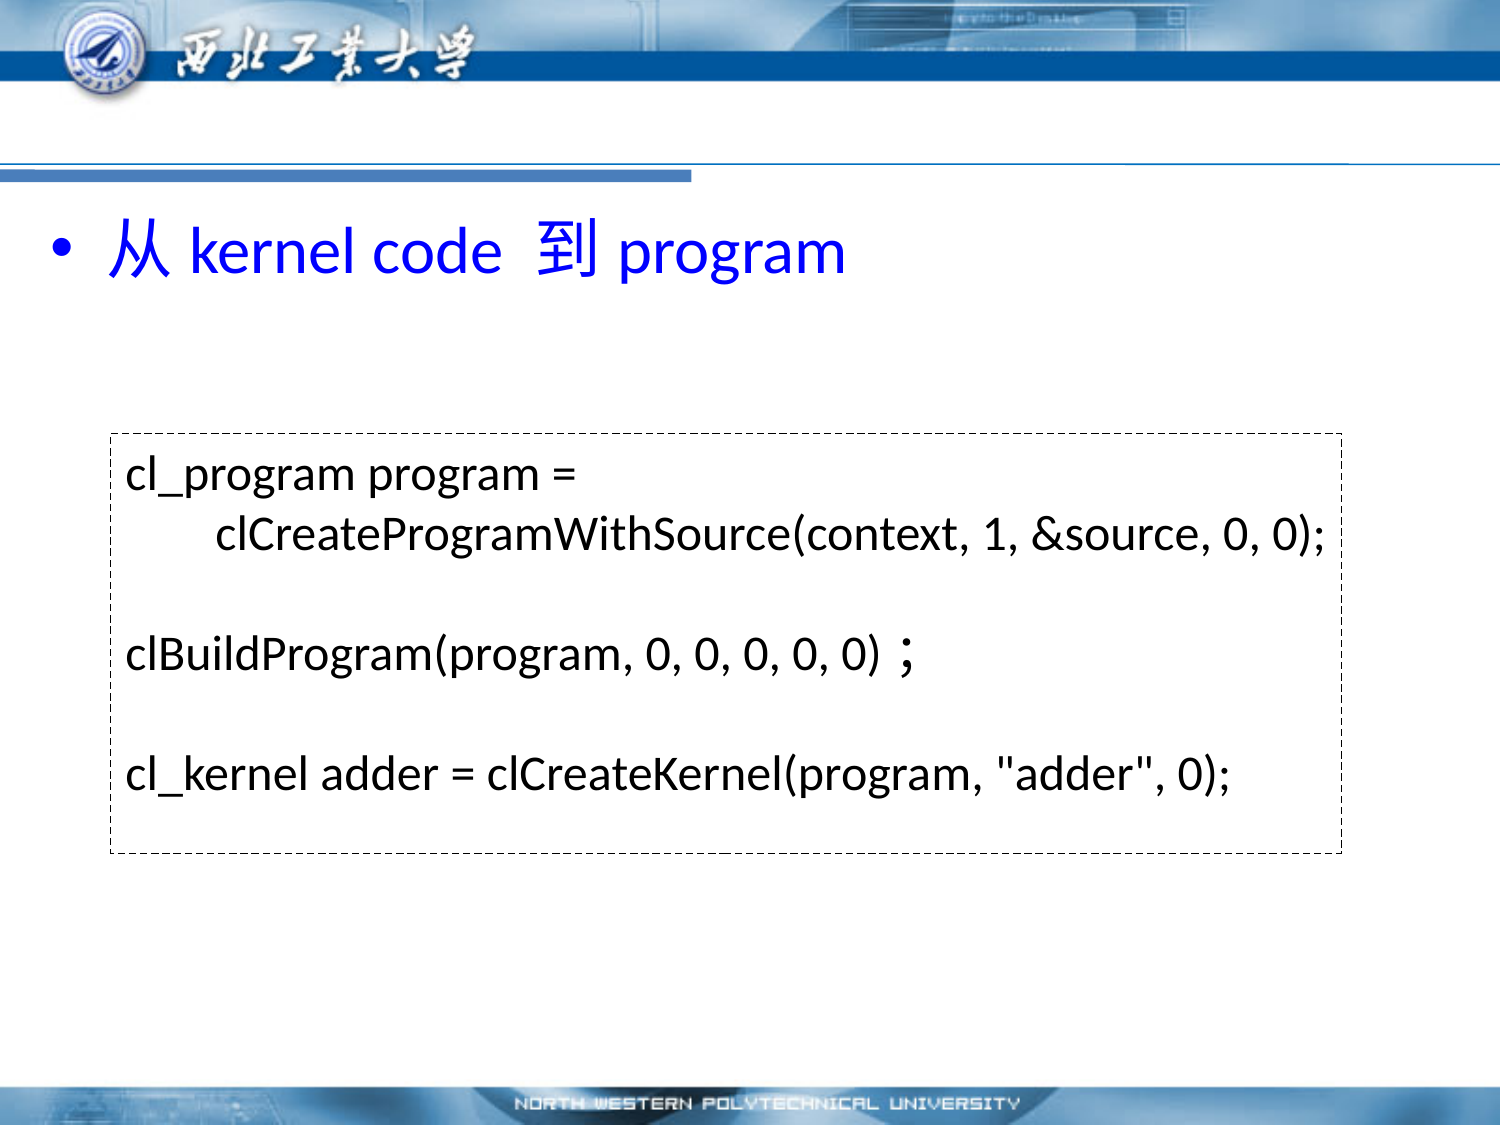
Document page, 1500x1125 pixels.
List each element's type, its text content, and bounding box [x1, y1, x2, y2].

picture [0, 165, 1500, 1125]
list 从kernel code 到program [35, 199, 1465, 434]
text_box cl_program program = clCreateProgramWithSource(context, 1, &source, 0, 0); clBuildProgram(program, 0, 0, 0, 0, 0)； cl_kernel adder = clCreateKernel(program, "adder", 0); [110, 433, 1342, 854]
picture [0, 0, 1500, 163]
